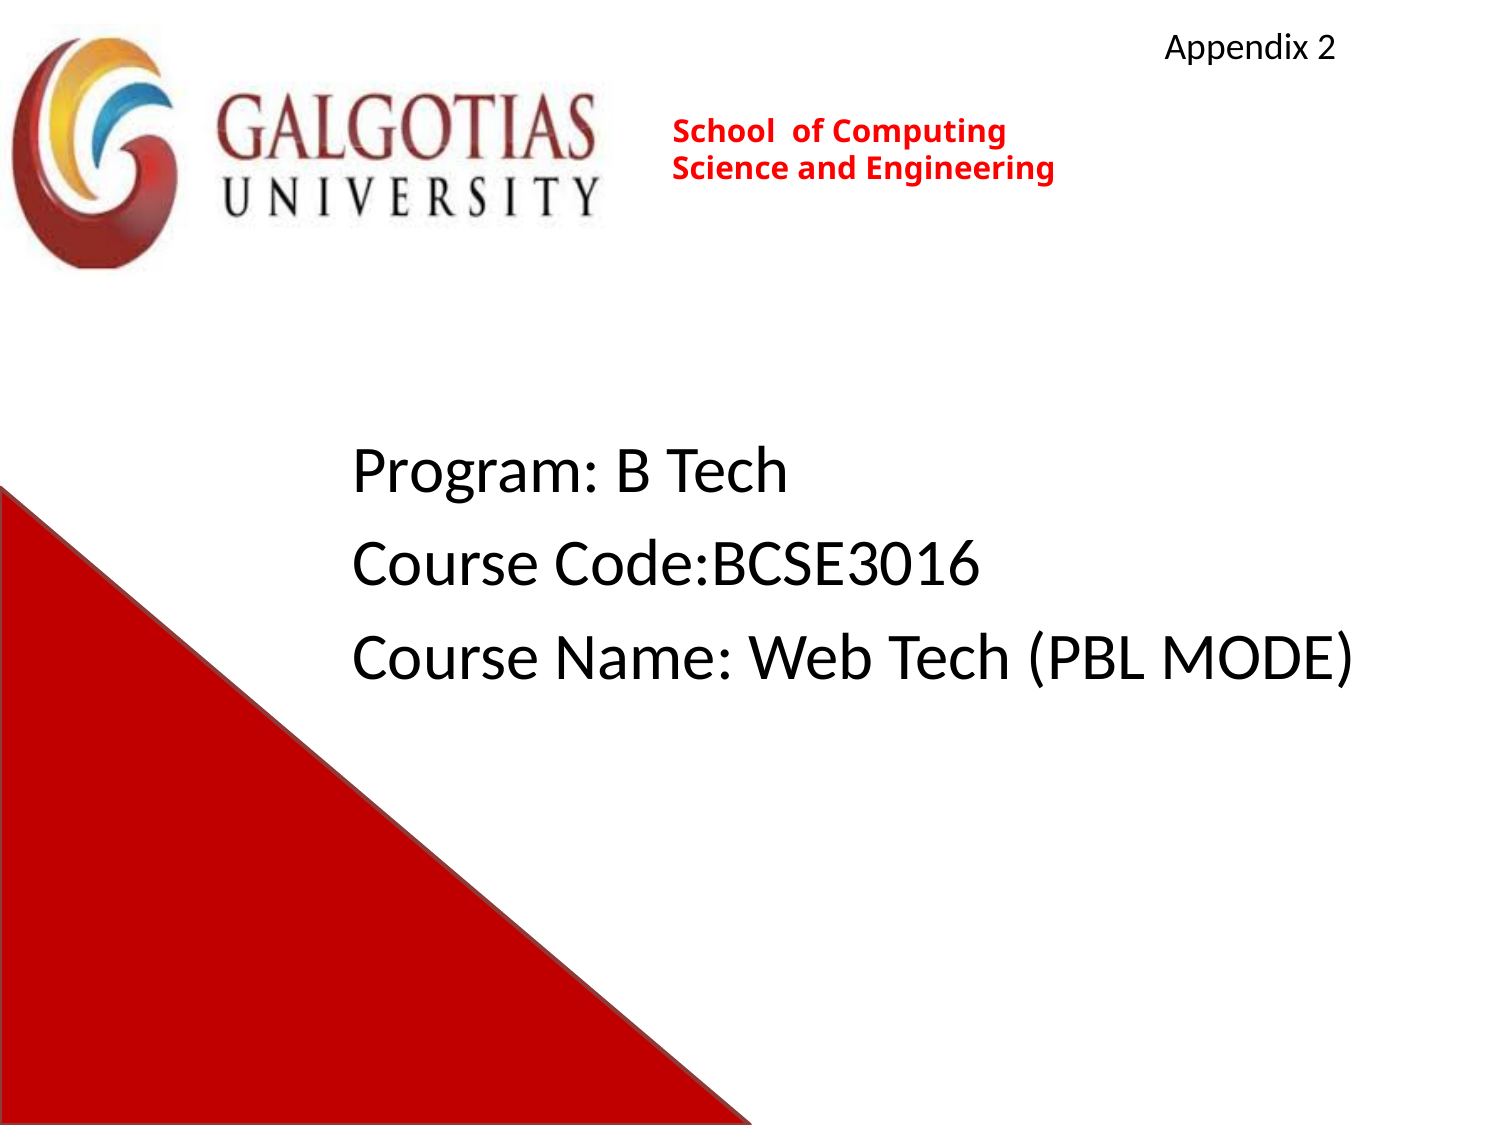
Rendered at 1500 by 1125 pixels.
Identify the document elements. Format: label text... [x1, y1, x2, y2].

title School of Computing Science and Engineering [616, 74, 1500, 263]
list Program: B Tech Course Code:BCSE3016 Course Name: Web Tech (PBL MODE) [337, 324, 1475, 1068]
text_box [0, 485, 752, 1125]
picture [0, 24, 613, 276]
text_box Appendix 2 [1149, 14, 1450, 74]
